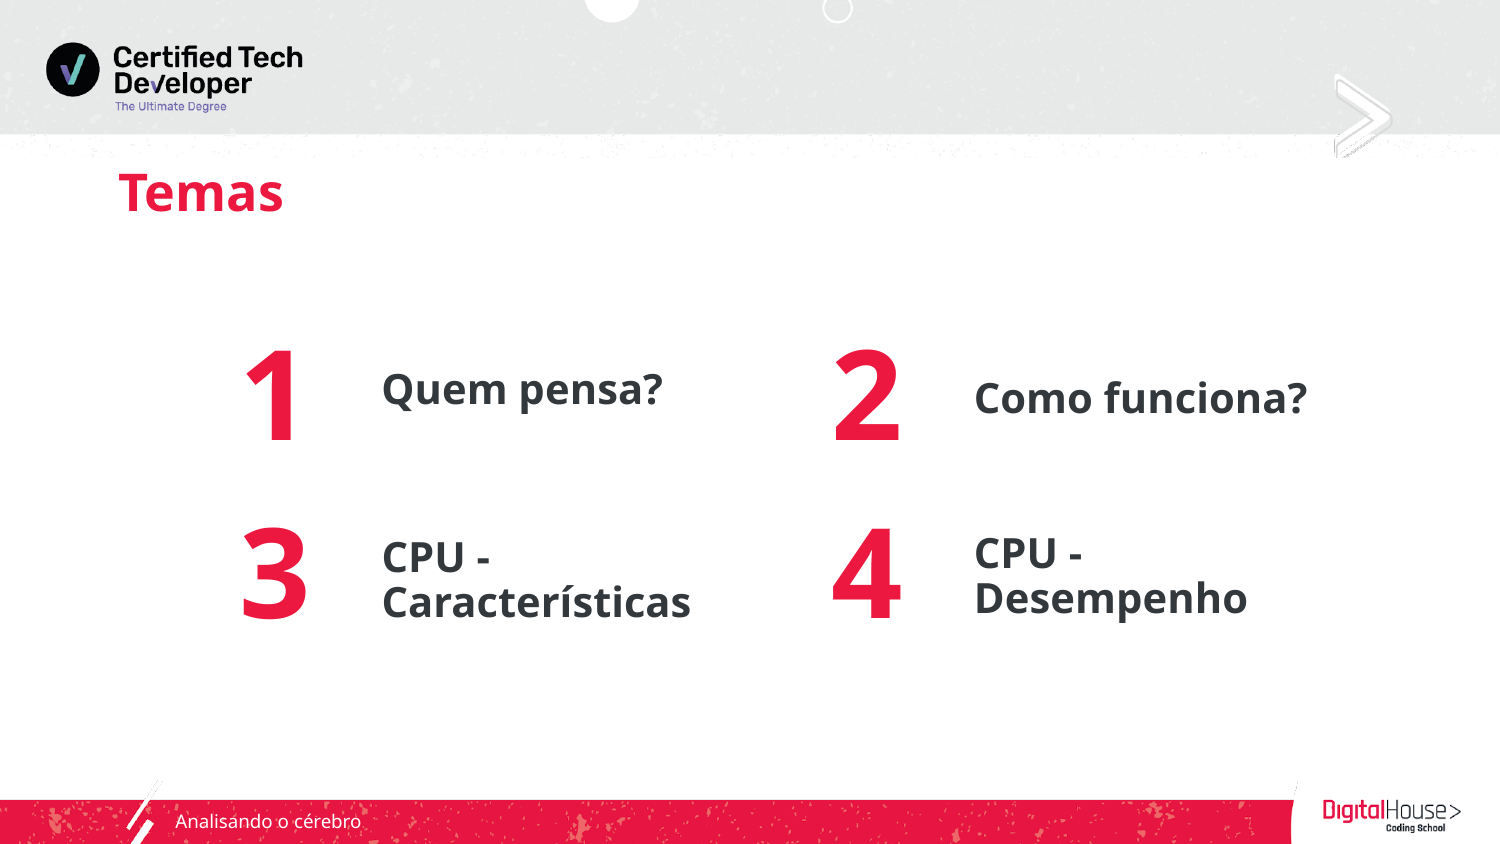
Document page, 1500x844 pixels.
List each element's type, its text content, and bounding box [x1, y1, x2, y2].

text_box 1 [224, 319, 315, 481]
text_box 3 [224, 497, 315, 659]
title Temas [103, 143, 1382, 238]
text_box Como funciona? [958, 373, 1326, 428]
text_box 4 [816, 497, 907, 659]
picture [0, 0, 1500, 158]
picture [0, 780, 1500, 844]
text_box 2 [816, 319, 907, 481]
text_box CPU - Desempenho [958, 551, 1326, 606]
text_box CPU - Características [366, 548, 766, 615]
text_box Quem pensa? [366, 358, 733, 424]
